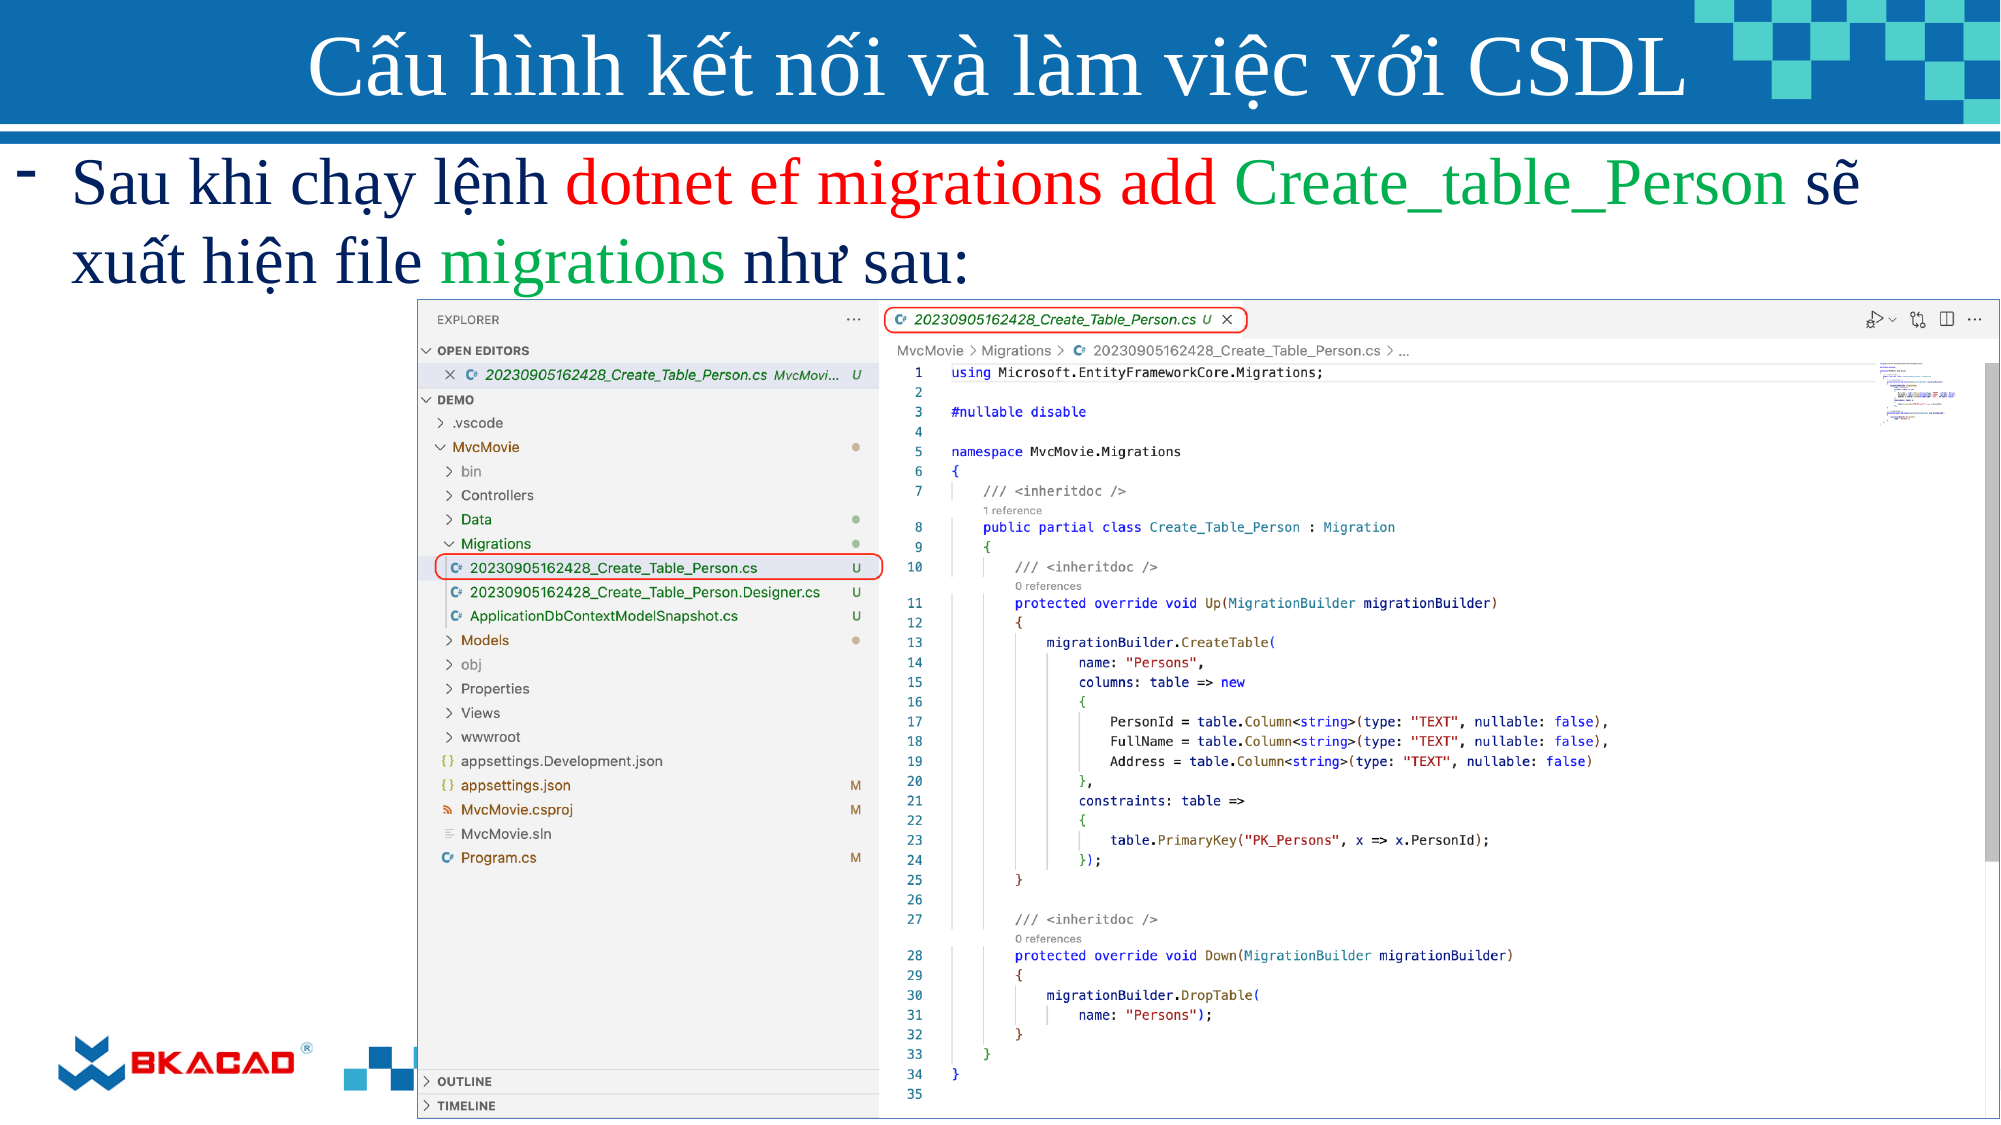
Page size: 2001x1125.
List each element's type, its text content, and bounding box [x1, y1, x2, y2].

title Cấu hình kết nối và làm việc với CSDL [0, 0, 2000, 121]
list Sau khi chạy lệnh dotnet ef migrations add Create_table_Person sẽ xuất hiện file migrations như sau: [0, 129, 1995, 300]
picture [0, 0, 2001, 1125]
